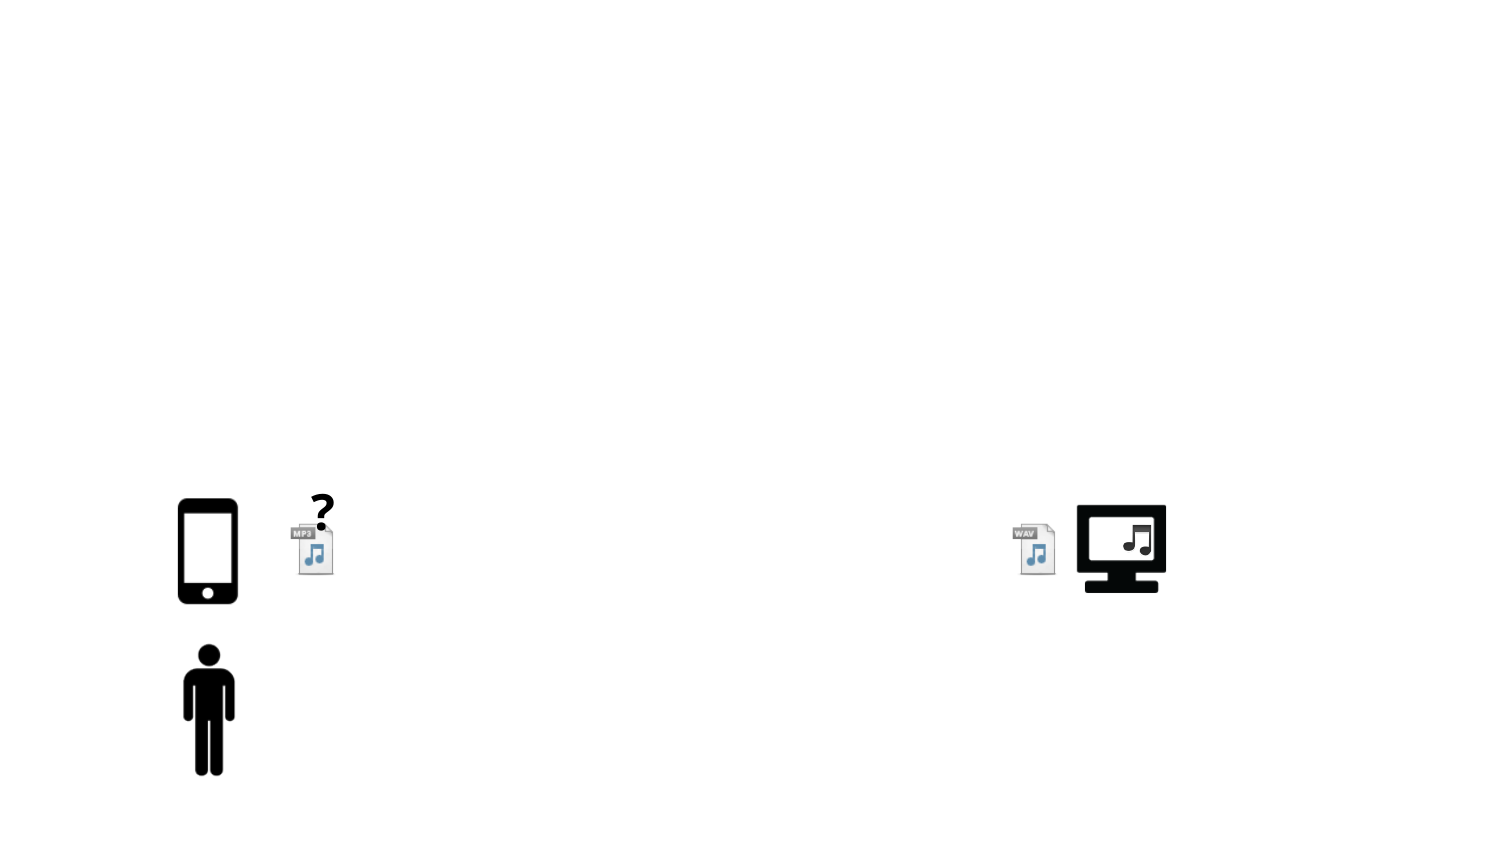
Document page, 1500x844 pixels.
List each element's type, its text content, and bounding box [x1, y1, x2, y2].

picture [286, 520, 344, 578]
picture [131, 489, 283, 610]
picture [133, 635, 285, 786]
text_box ? [296, 465, 353, 527]
picture [1009, 473, 1197, 625]
